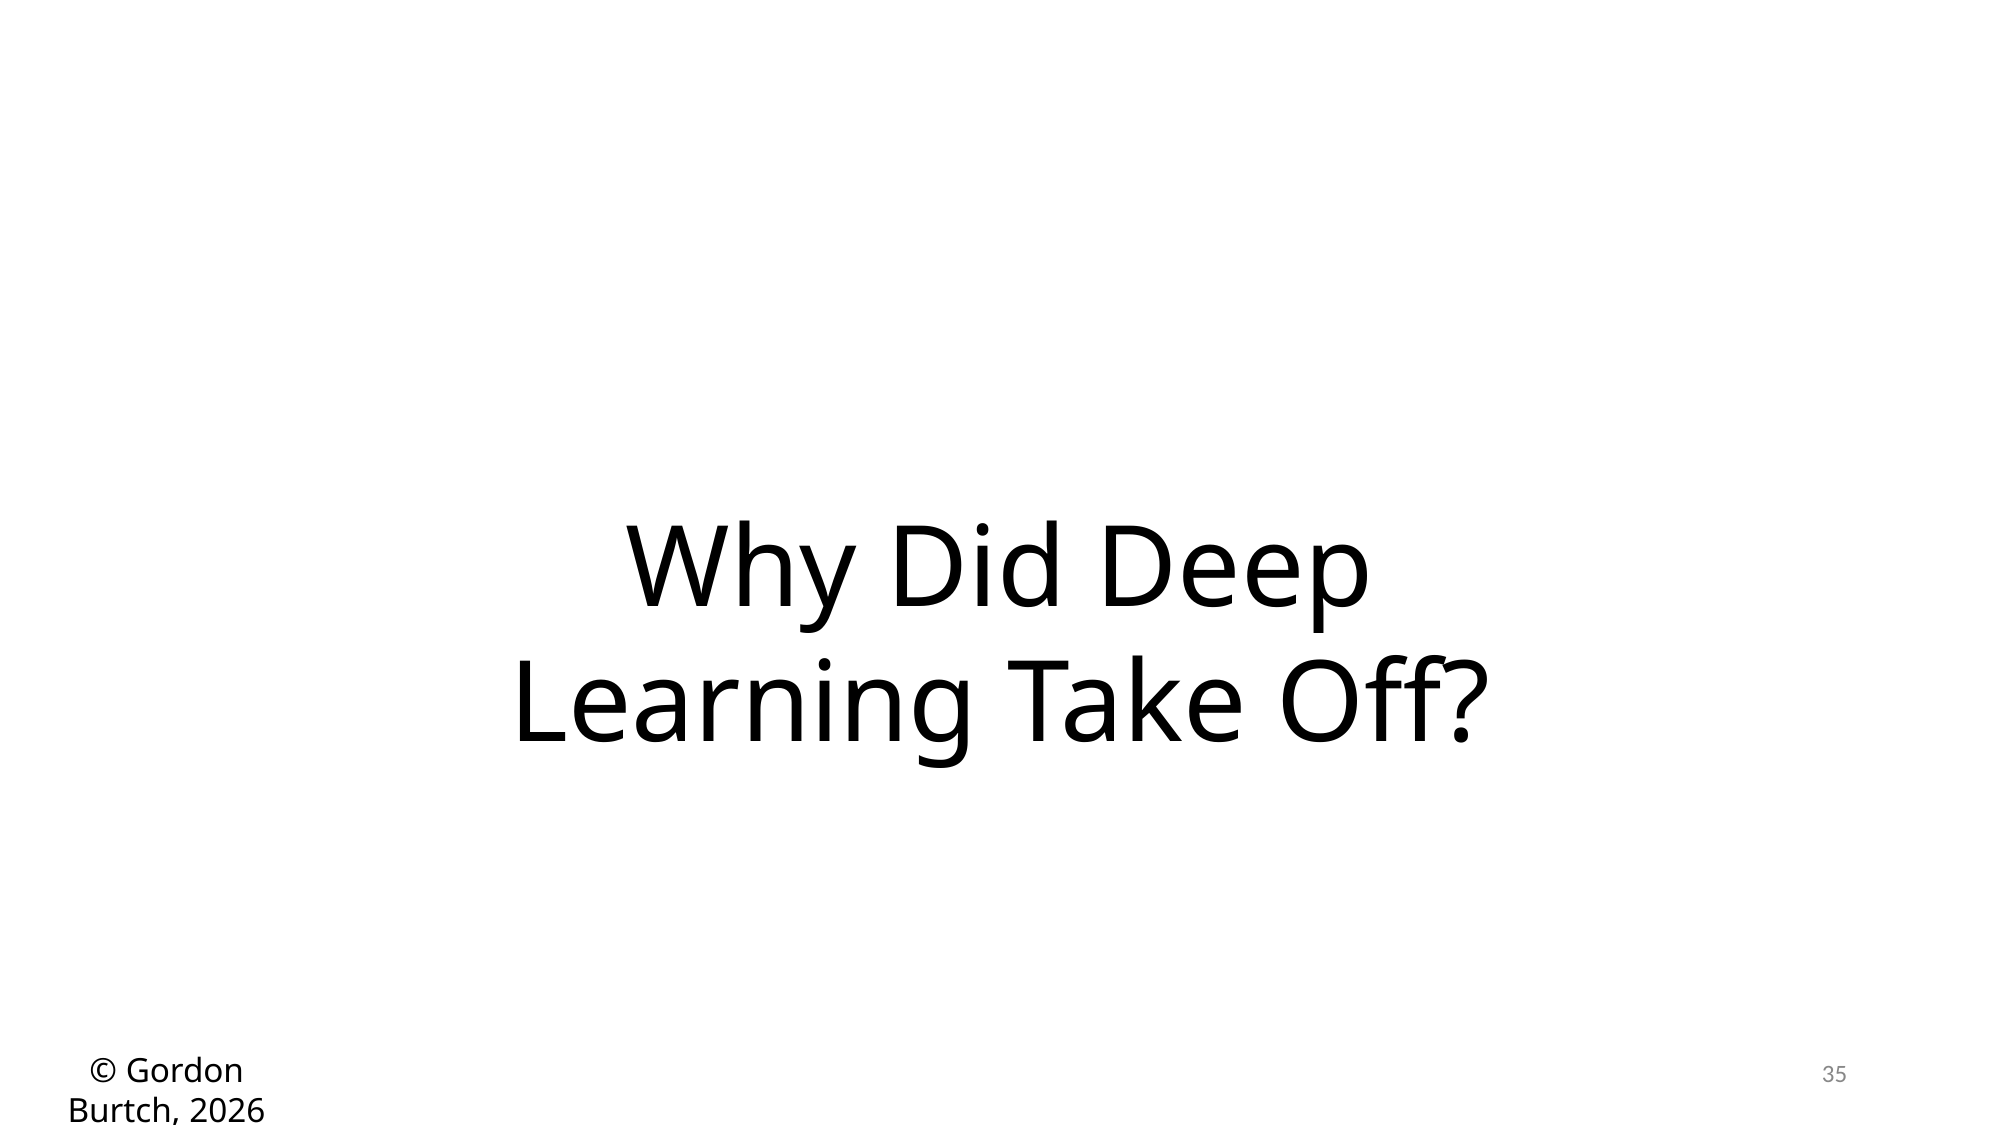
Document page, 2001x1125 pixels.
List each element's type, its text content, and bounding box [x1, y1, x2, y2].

text_box Why Did Deep Learning Take Off? [395, 486, 1605, 772]
slide_number 35 [1412, 1042, 1863, 1103]
